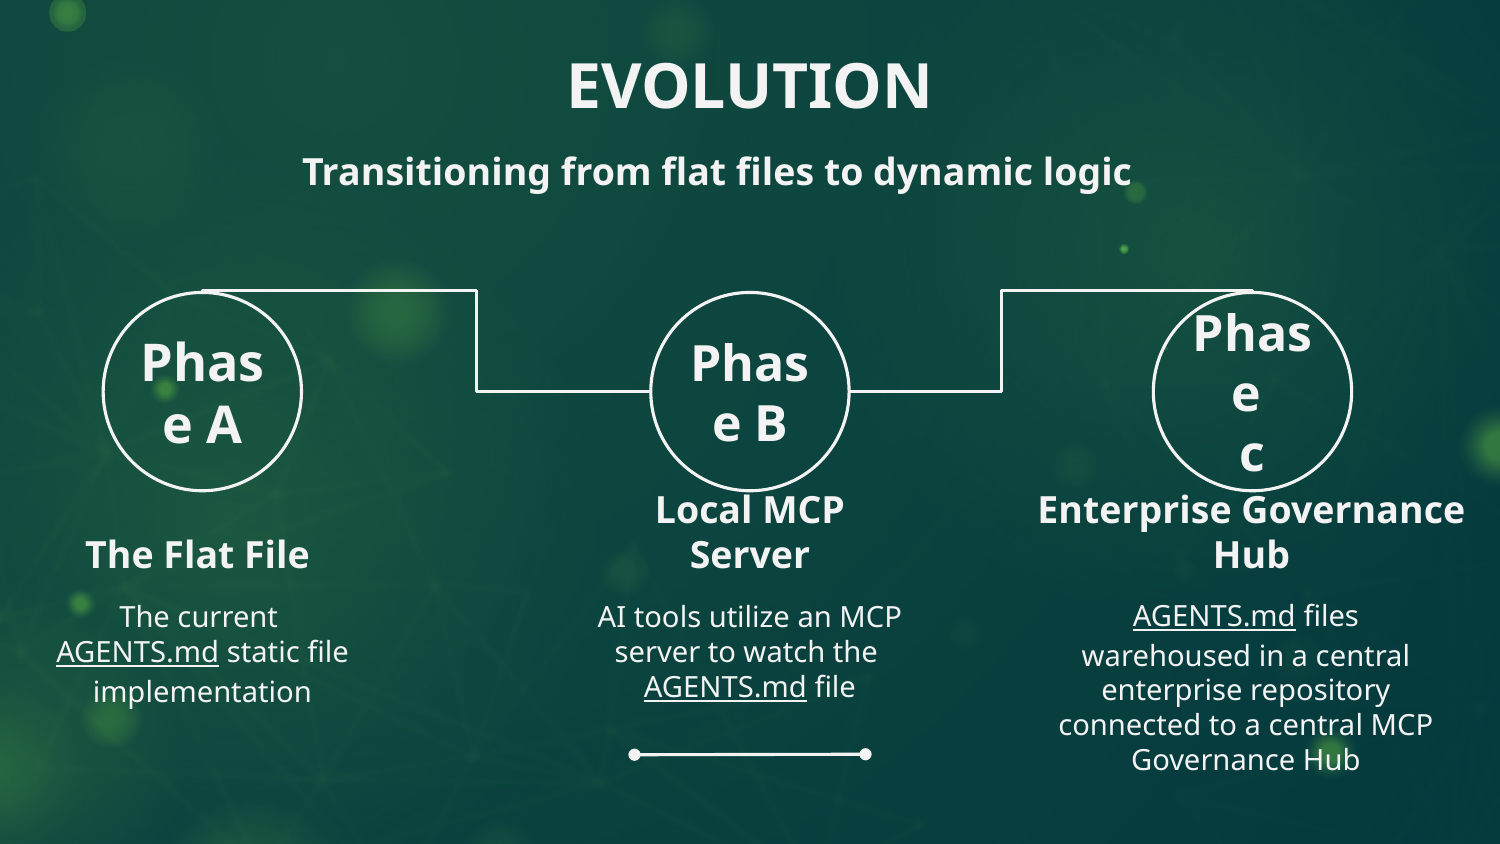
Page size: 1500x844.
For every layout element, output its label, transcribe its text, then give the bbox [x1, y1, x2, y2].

title EVOLUTION [118, 30, 1382, 125]
text_box Transitioning from flat files to dynamic logic [482, 124, 1229, 209]
text_box Phase B [668, 357, 832, 426]
text_box Phase c [1170, 357, 1334, 426]
text_box AGENTS.md files warehoused in a central enterprise repository connected to a central MCP Governance Hub [1035, 591, 1457, 800]
text_box AI tools utilize an MCP server to watch the AGENTS.md file [575, 591, 925, 708]
text_box The Flat File [28, 506, 377, 591]
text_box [848, 292, 1253, 392]
text_box Phase A [121, 357, 284, 426]
picture [0, 0, 1500, 844]
text_box Local MCP Server [575, 506, 925, 591]
text_box [103, 292, 302, 491]
text_box Transitioning from flat files to dynamic logic [206, 124, 371, 209]
text_box [650, 292, 849, 491]
text_box The current AGENTS.md static file implementation [28, 591, 377, 708]
text_box Enterprise Governance Hub [1019, 506, 1484, 591]
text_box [376, 117, 477, 567]
text_box [1153, 292, 1352, 491]
